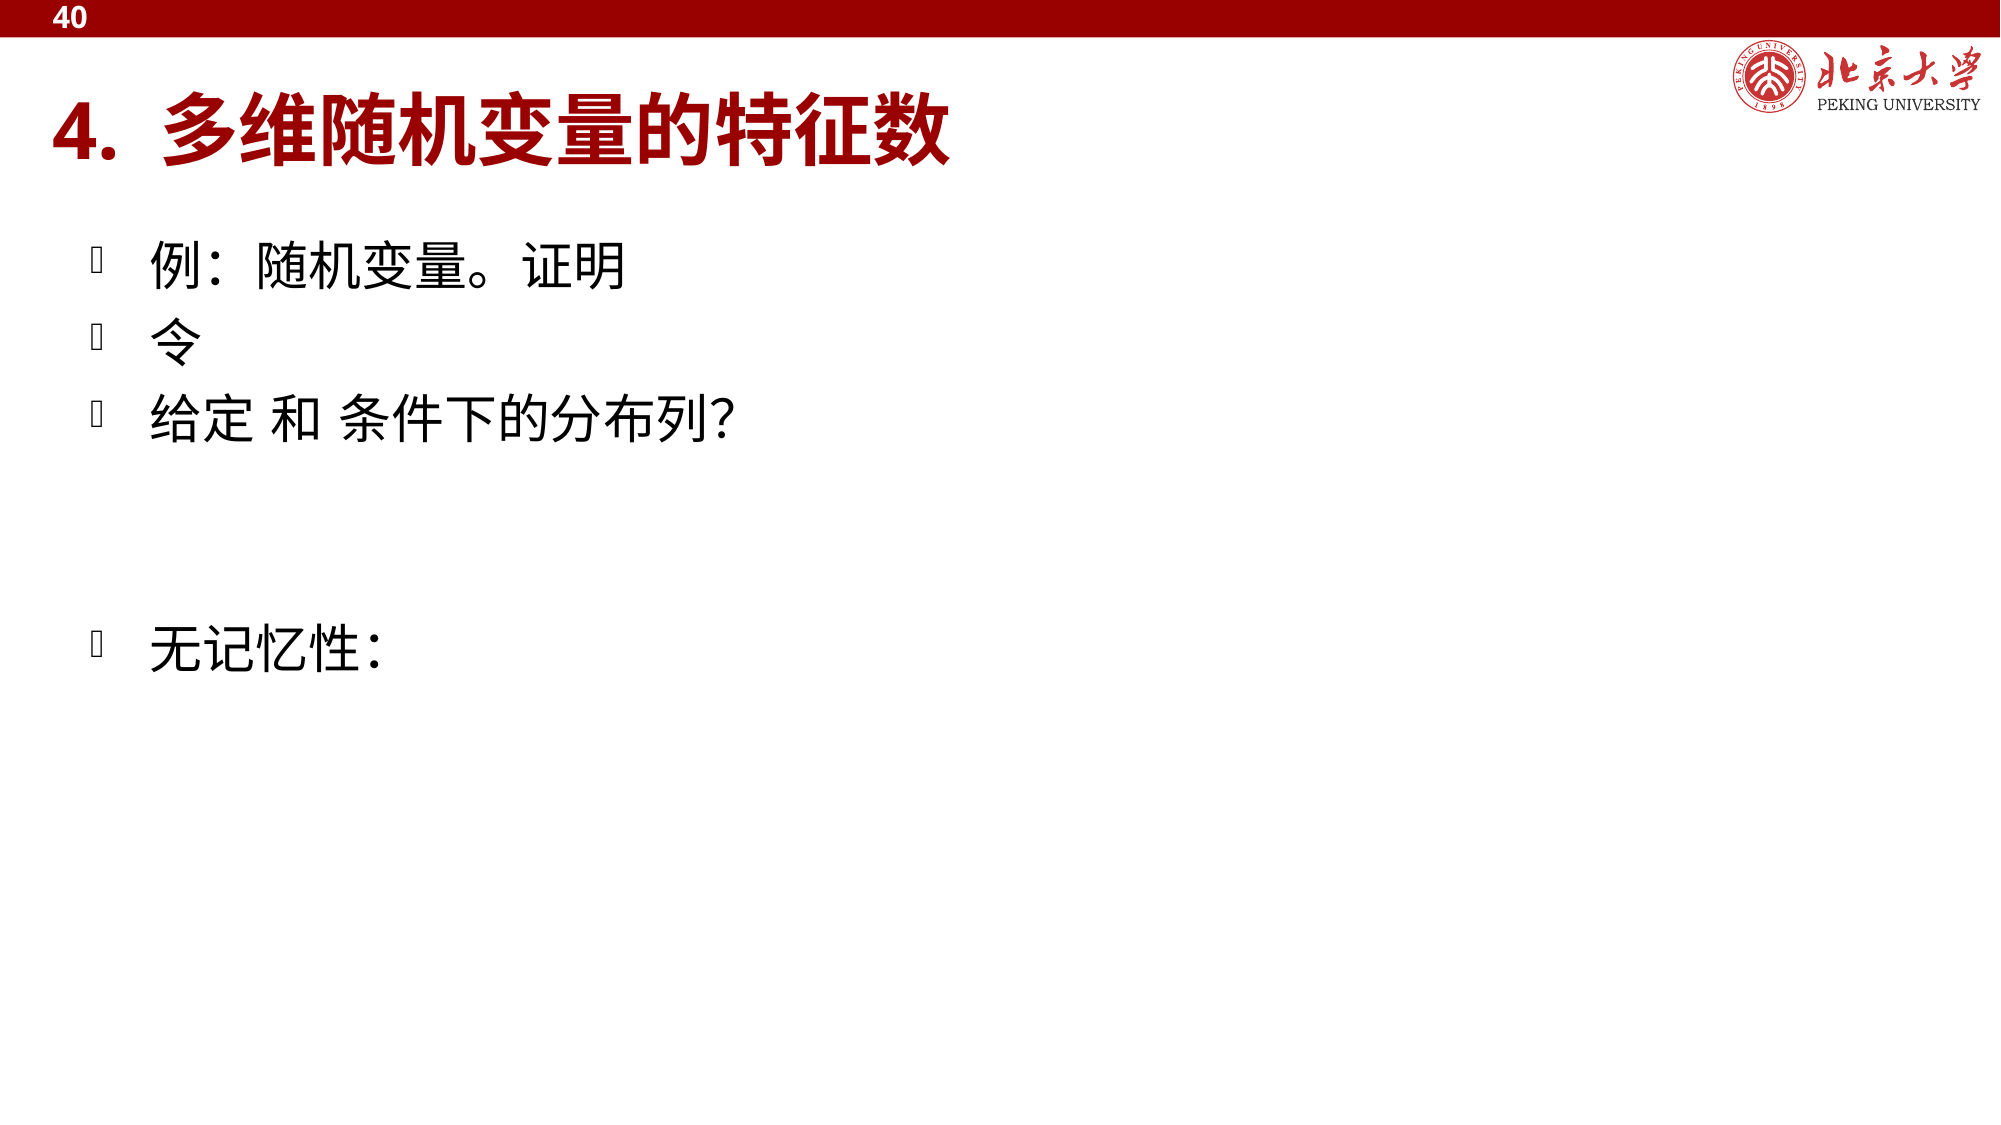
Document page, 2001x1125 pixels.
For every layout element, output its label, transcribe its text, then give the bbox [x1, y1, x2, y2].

title 4. 多维随机变量的特征数 [37, 62, 1951, 194]
slide_number 40 [37, 5, 225, 34]
